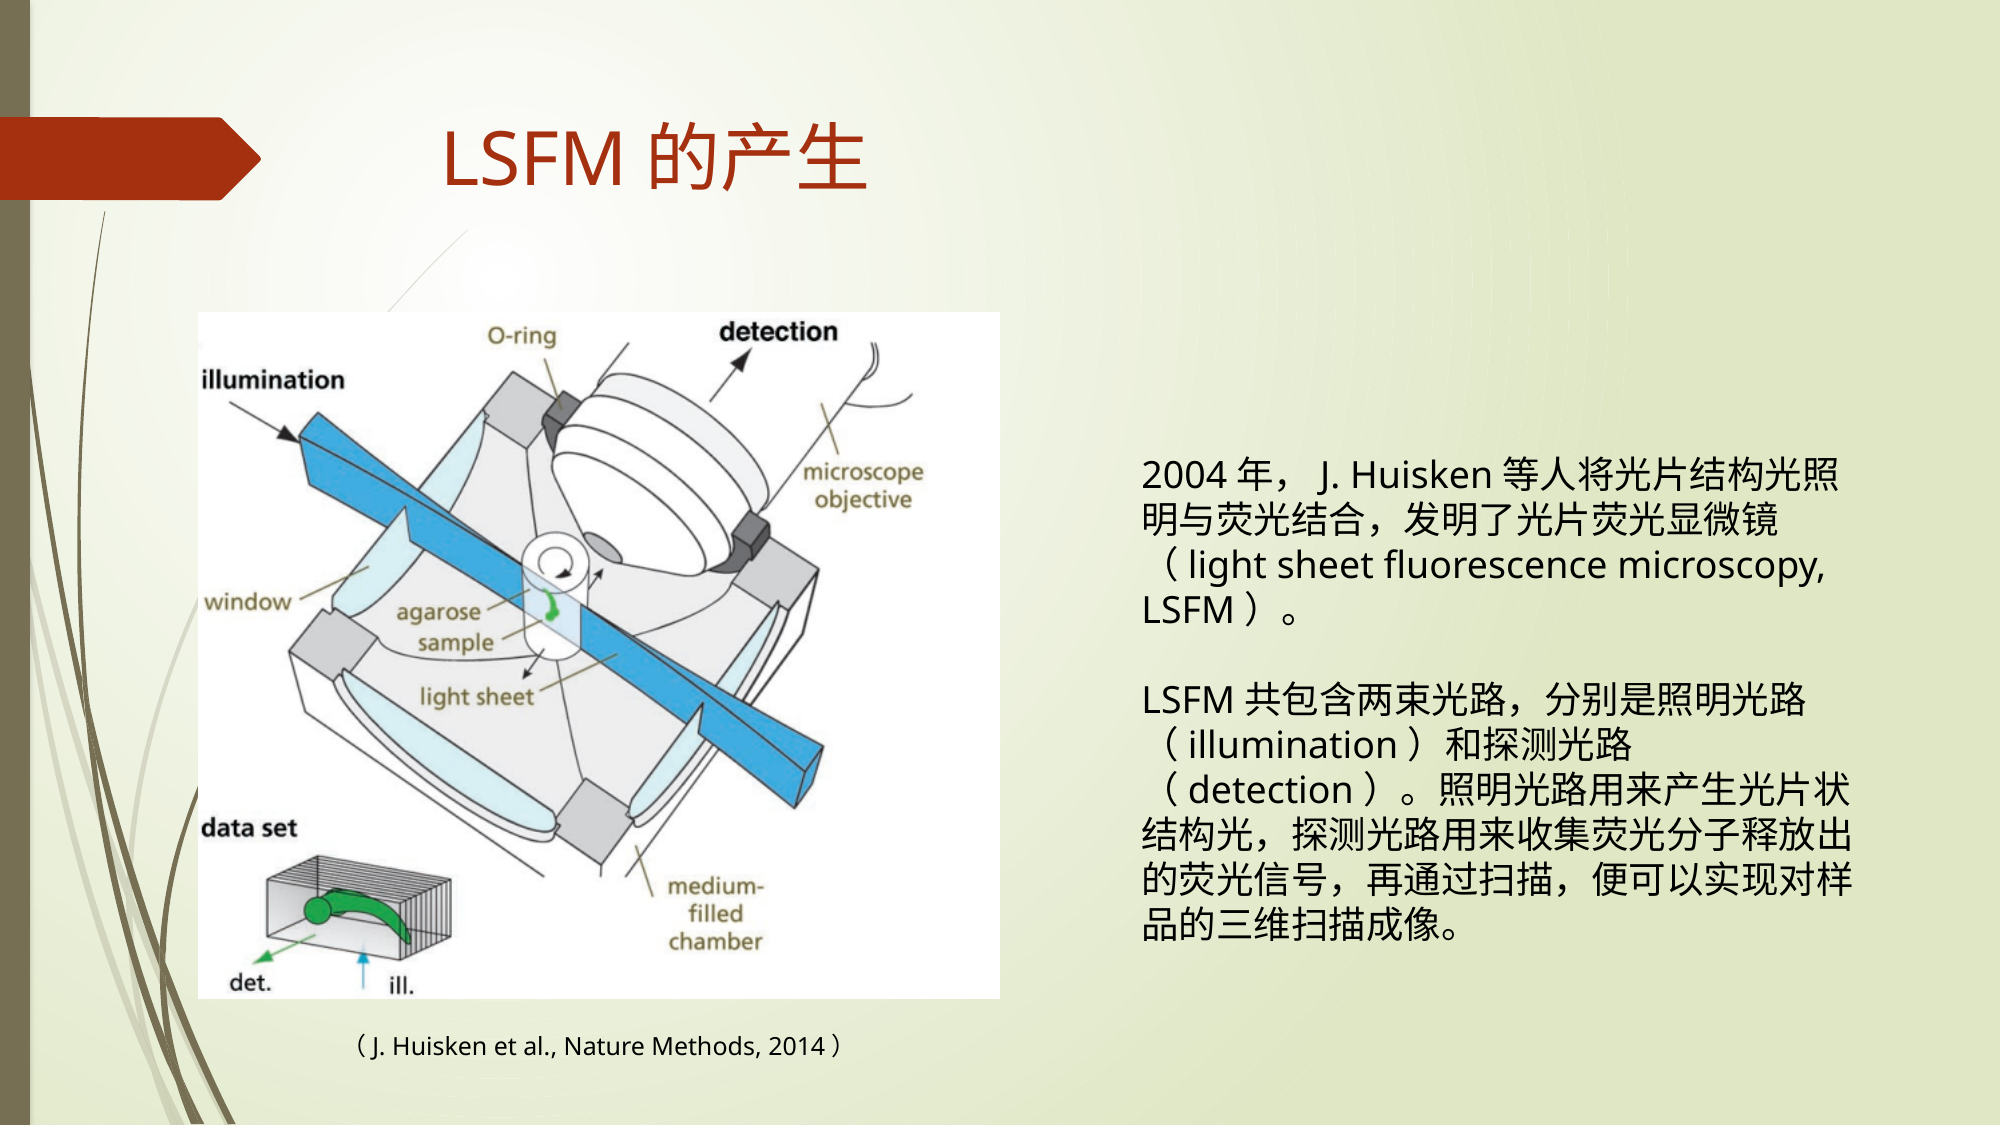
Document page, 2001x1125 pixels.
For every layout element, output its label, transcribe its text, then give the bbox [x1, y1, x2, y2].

text_box 2004年，J. Huisken等人将光片结构光照明与荧光结合，发明了光片荧光显微镜（light sheet fluorescence microscopy, LSFM）。 LSFM共包含两束光路，分别是照明光路（illumination）和探测光路（detection）。照明光路用来产生光片状结构光，探测光路用来收集荧光分子释放出的荧光信号，再通过扫描，便可以实现对样品的三维扫描成像。 [1126, 443, 1888, 953]
text_box （J. Huisken et al., Nature Methods, 2014） [326, 1022, 872, 1068]
title LSFM的产生 [425, 102, 1888, 227]
picture [198, 311, 1001, 999]
